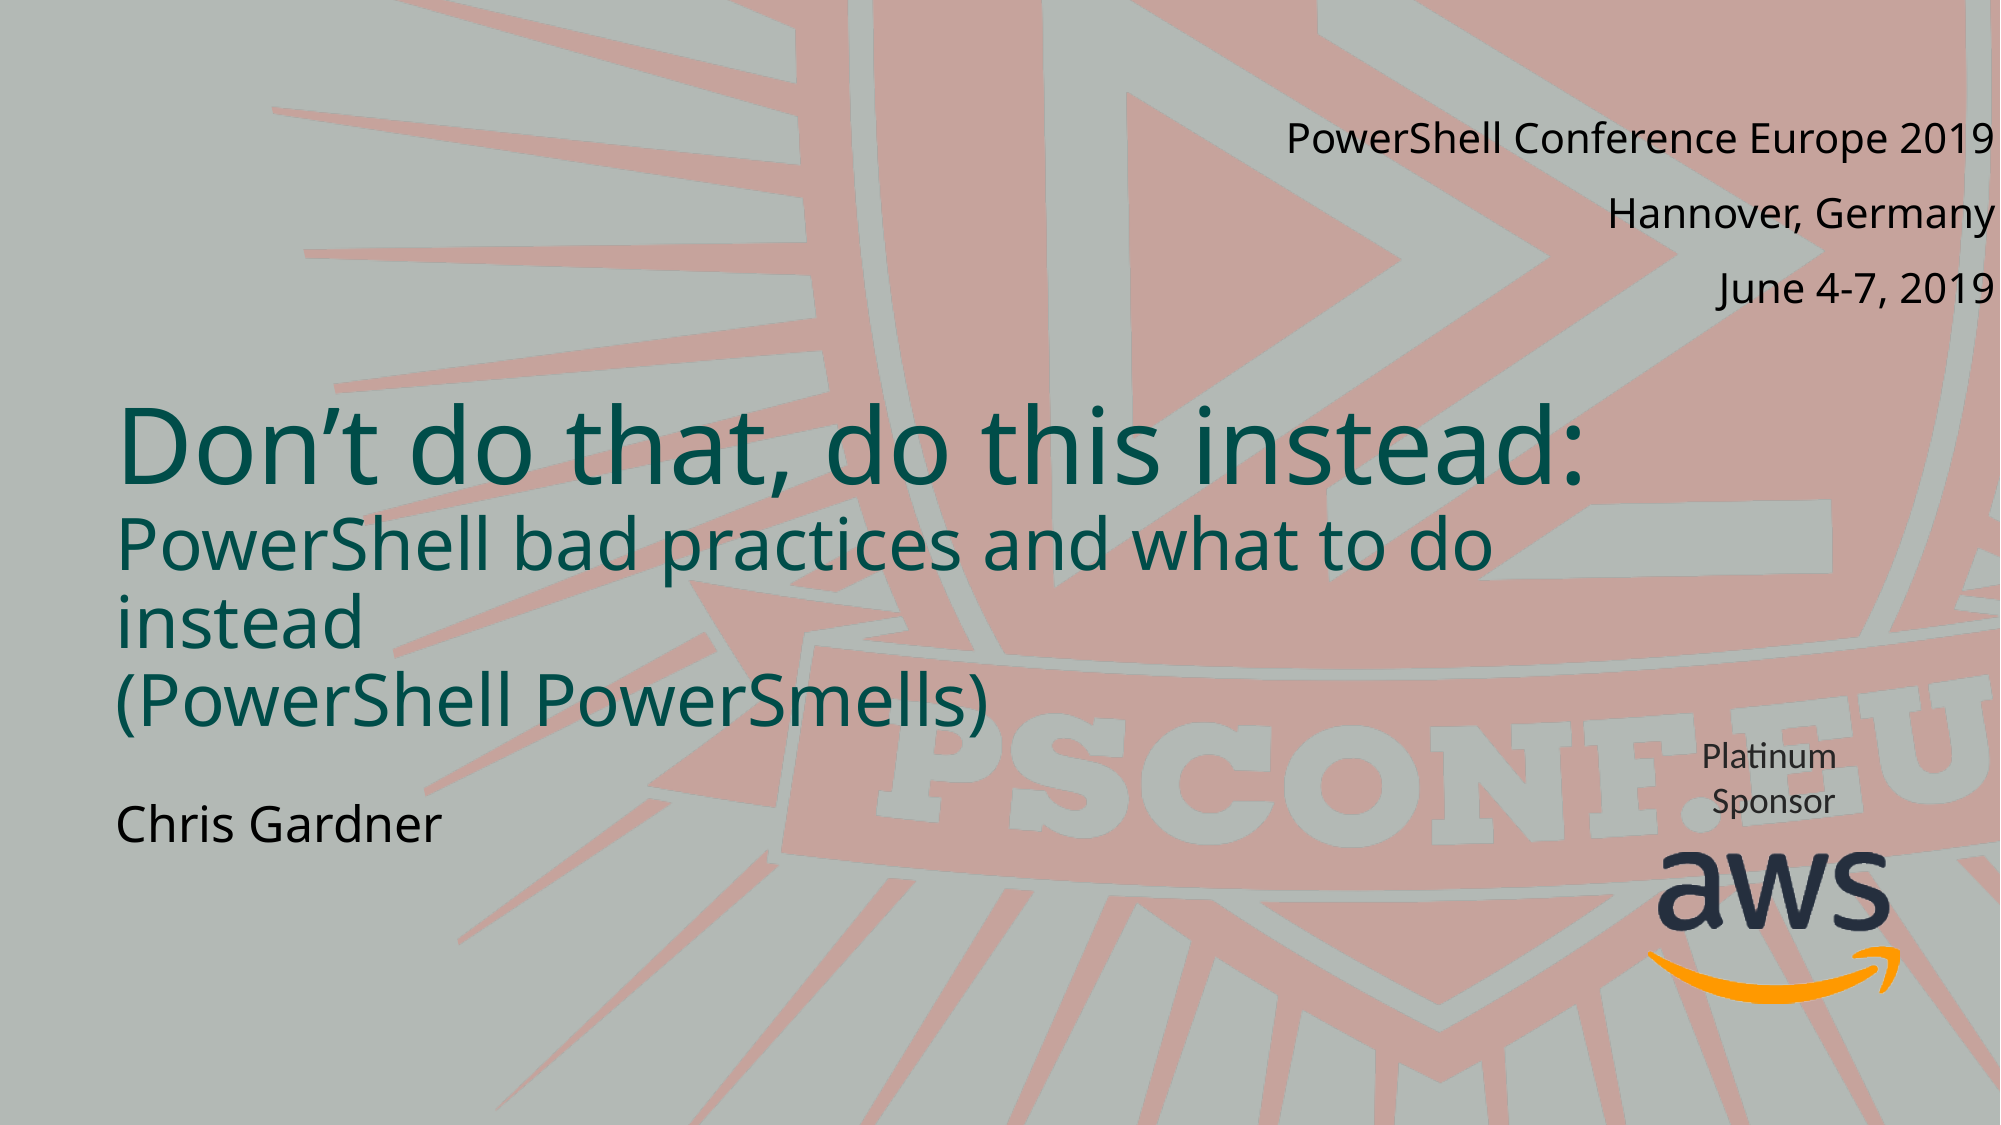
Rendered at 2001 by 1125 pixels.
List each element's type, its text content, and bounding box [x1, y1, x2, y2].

subtitle Chris Gardner [100, 791, 1625, 1004]
title Don’t do that, do this instead: PowerShell bad practices and what to do instead (PowerShell PowerSmells) [100, 385, 1625, 777]
picture [1648, 852, 1900, 1004]
